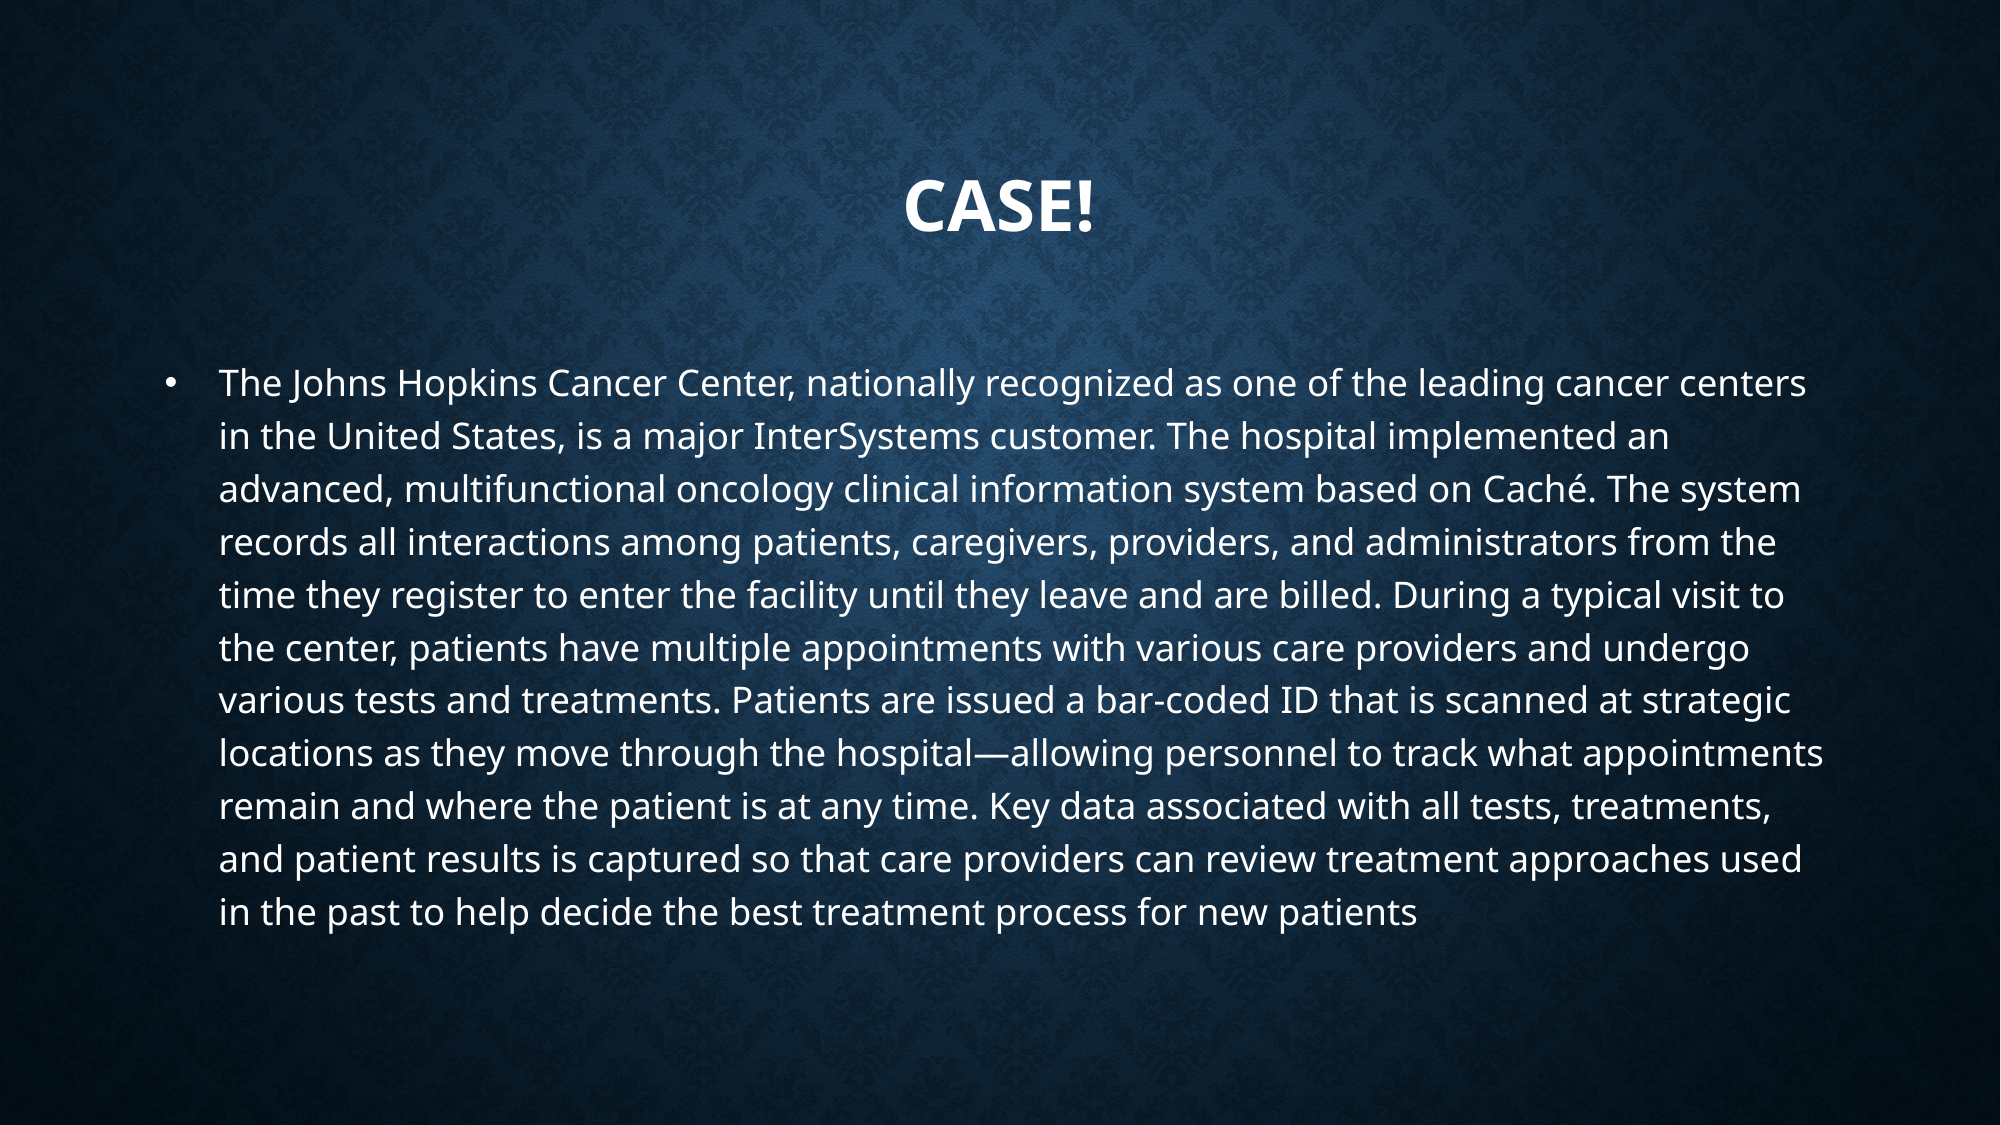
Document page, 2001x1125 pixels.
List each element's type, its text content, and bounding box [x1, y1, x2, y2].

text_box Case! [149, 99, 1849, 318]
text_box The Johns Hopkins Cancer Center, nationally recognized as one of the leading cancer centers in the United States, is a major InterSystems customer. The hospital implemented an advanced, multifunctional oncology clinical information system based on Caché. The system records all interactions among patients, caregivers, providers, and administrators from the time they register to enter the facility until they leave and are billed. During a typical visit to the center, patients have multiple appointments with various care providers and undergo various tests and treatments. Patients are issued a bar-coded ID that is scanned at strategic locations as they move through the hospital—allowing personnel to track what appointments remain and where the patient is at any time. Key data associated with all tests, treatments, and patient results is captured so that care providers can review treatment approaches used in the past to help decide the best treatment process for new patients [149, 343, 1849, 950]
picture [0, 0, 2001, 1125]
